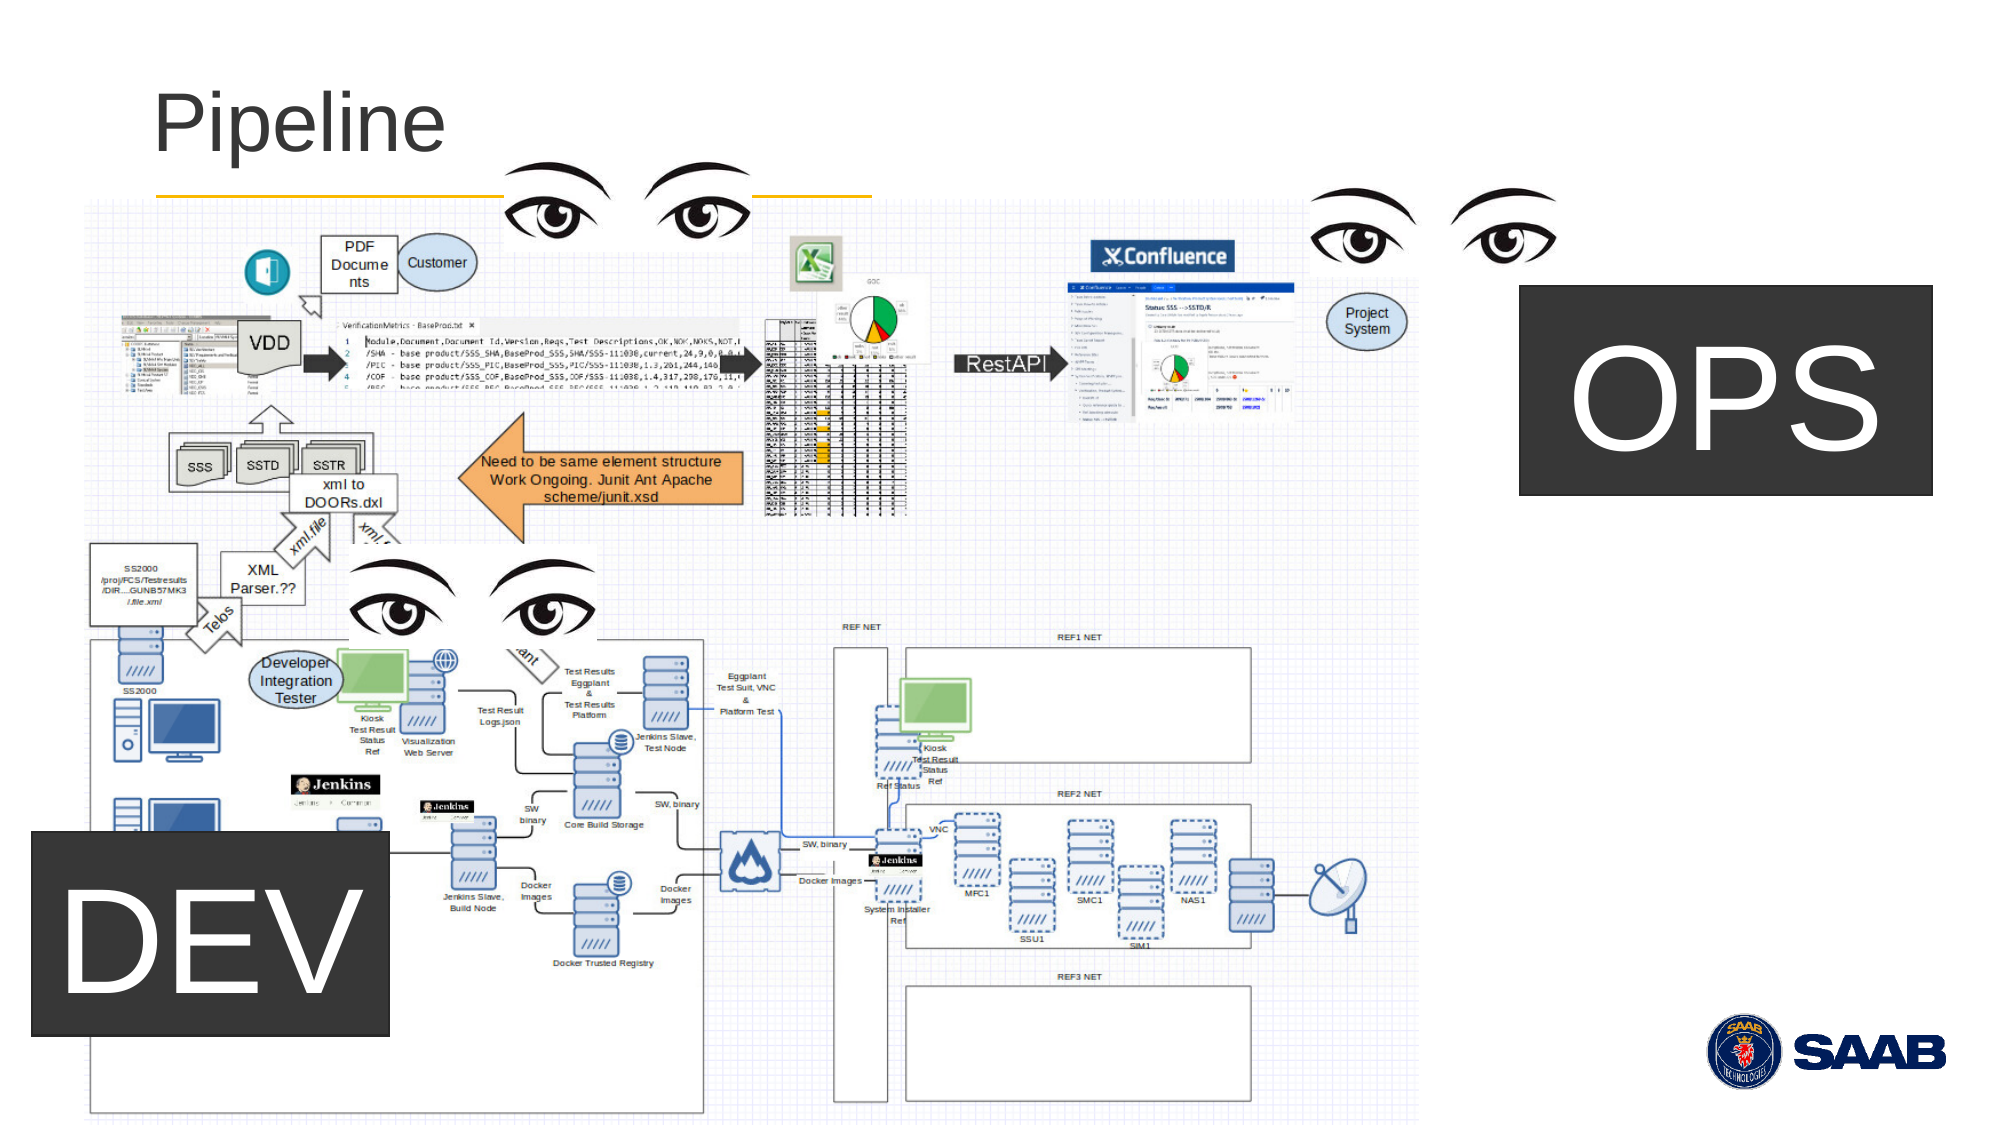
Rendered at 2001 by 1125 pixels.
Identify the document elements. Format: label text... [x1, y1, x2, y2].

title Pipeline [137, 15, 1863, 233]
text_box OPS [1519, 285, 1933, 496]
picture [84, 147, 1558, 1125]
picture [1706, 1013, 1947, 1090]
text_box DEV [31, 831, 84, 1037]
